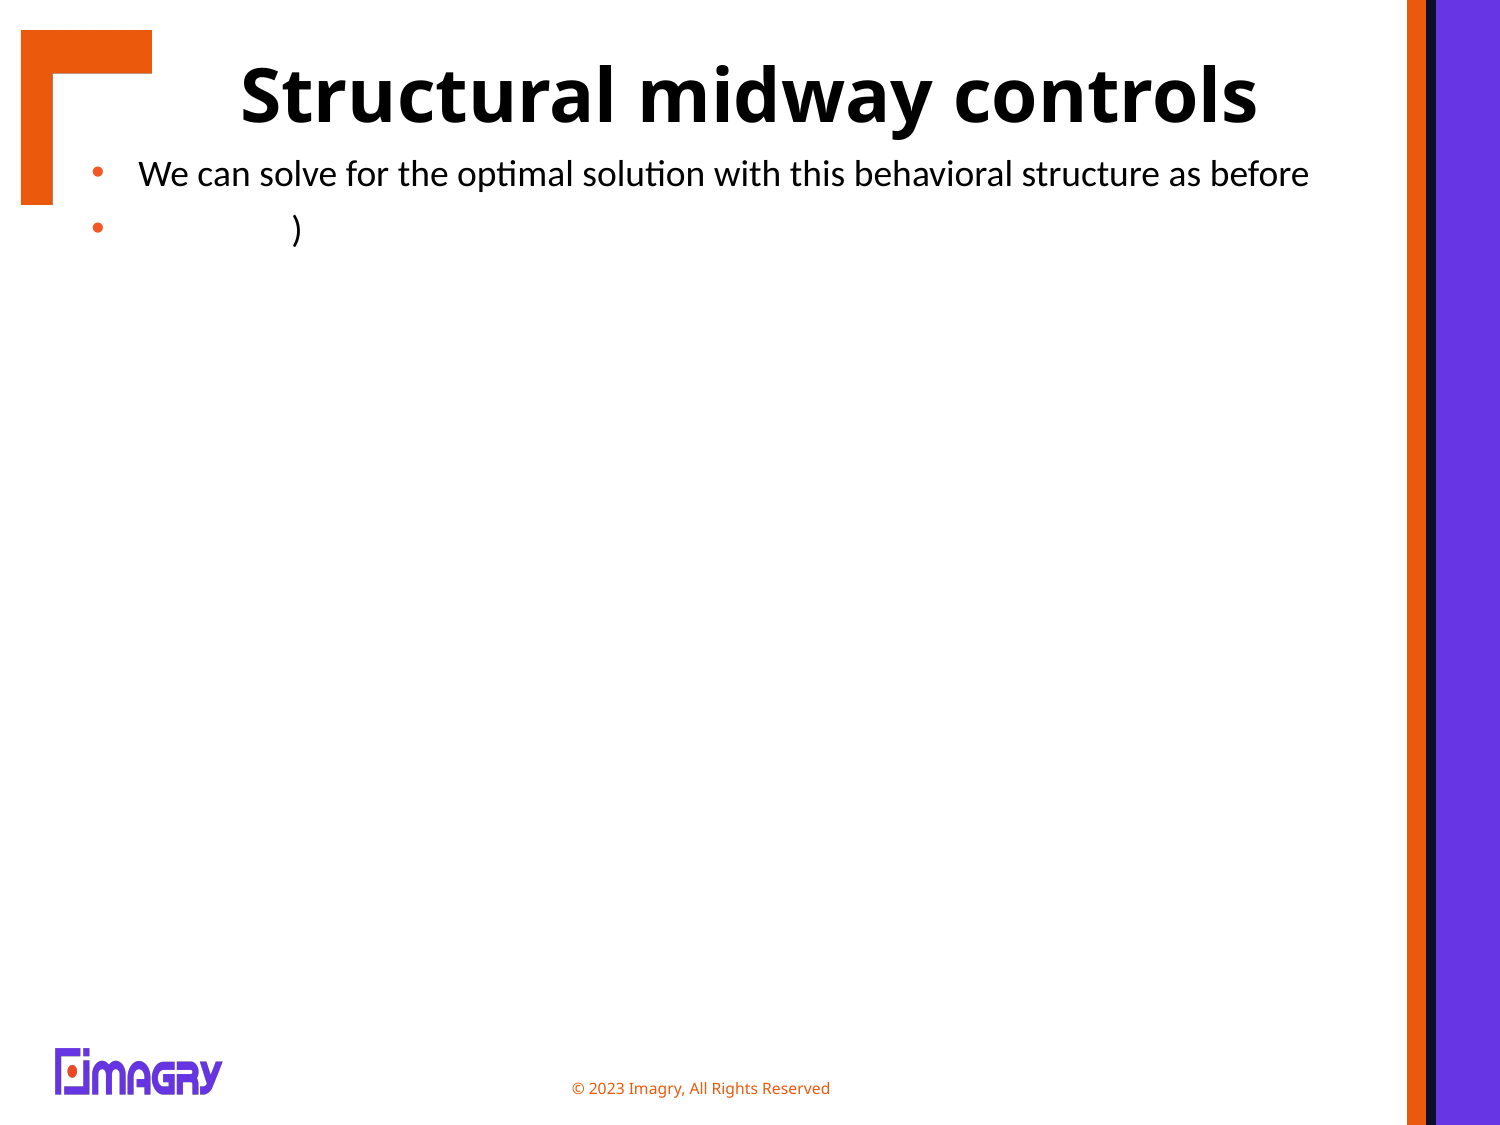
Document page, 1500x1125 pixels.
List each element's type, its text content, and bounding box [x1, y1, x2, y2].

picture [51, 1042, 228, 1103]
picture [20, 30, 152, 205]
title Structural midway controls [187, 0, 1313, 147]
